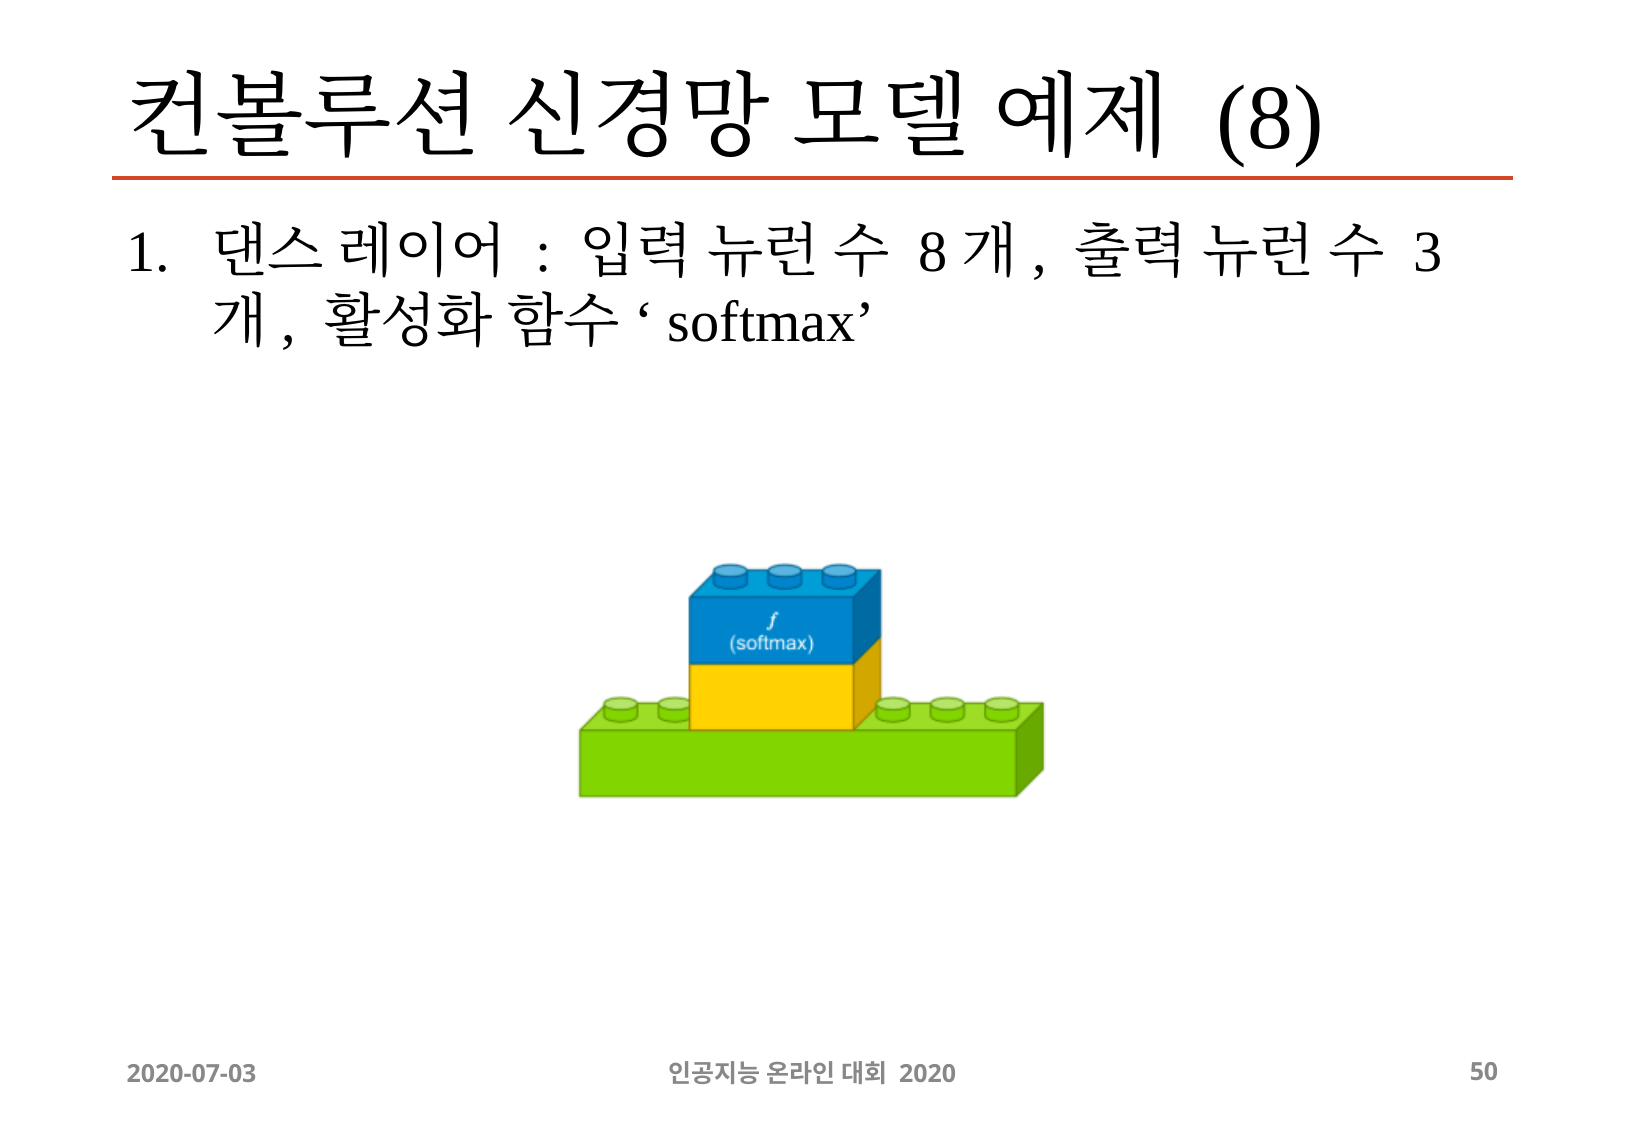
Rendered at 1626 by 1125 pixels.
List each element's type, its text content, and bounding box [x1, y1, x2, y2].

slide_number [111, 1042, 303, 1103]
slide_number ‹#› [1433, 1042, 1514, 1103]
list 댄스 레이어 : 입력 뉴런 수 8개, 출력 뉴런 수 3개, 활성화 함수 ‘softmax’ [111, 205, 1514, 377]
title 컨볼루션 신경망 모델 예제 (8) [111, 59, 1514, 179]
picture [570, 554, 1055, 809]
footer 인공지능 온라인 대회 2020 [538, 1042, 1087, 1103]
